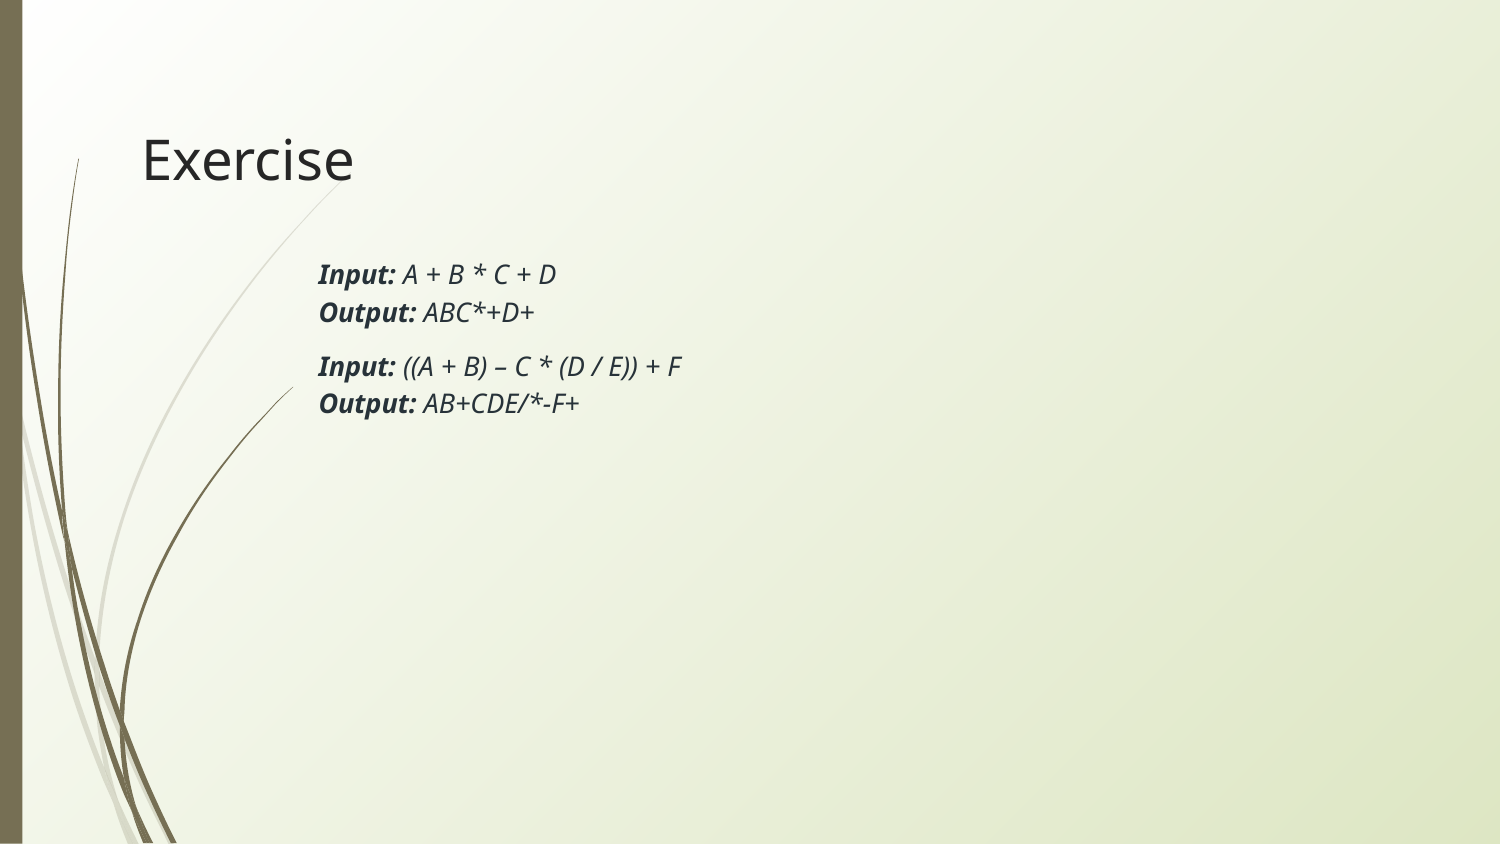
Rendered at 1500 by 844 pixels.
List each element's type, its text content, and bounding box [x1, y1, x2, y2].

text_box Input: A + B * C + D Output: ABC*+D+ Input: ((A + B) – C * (D / E)) + F Output: AB+CDE/*-F+ [303, 237, 1381, 434]
title Exercise [126, 71, 1322, 257]
